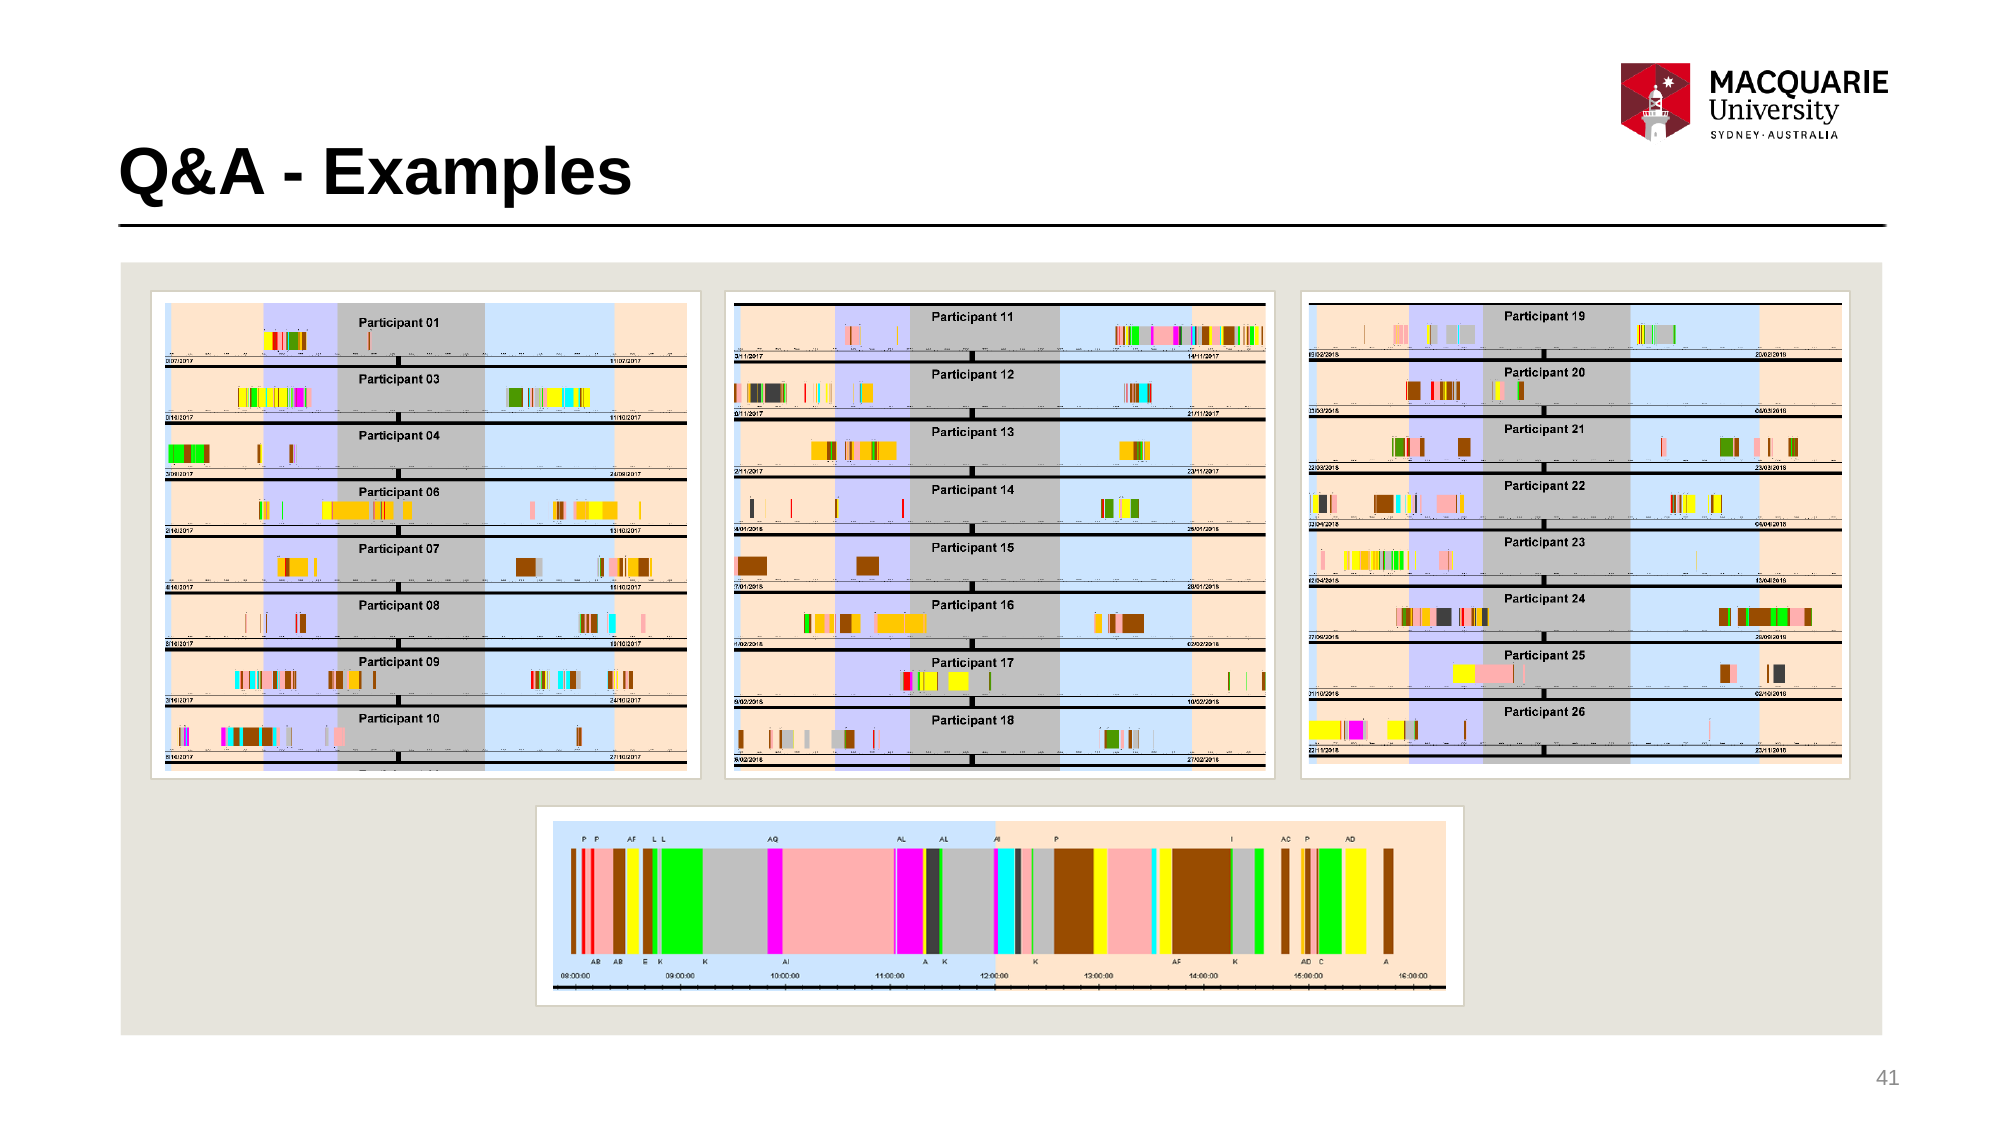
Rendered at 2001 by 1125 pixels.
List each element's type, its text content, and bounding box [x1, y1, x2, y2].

text_box [120, 262, 1883, 1036]
slide_number 41 [1433, 1046, 1900, 1107]
title Q&A - Examples [118, 127, 1506, 235]
picture [553, 820, 1447, 991]
picture [733, 303, 1266, 772]
picture [164, 303, 687, 771]
text_box [1299, 289, 1852, 781]
text_box [149, 289, 703, 781]
text_box [534, 804, 1466, 1008]
picture [1308, 303, 1843, 771]
text_box [723, 289, 1277, 781]
